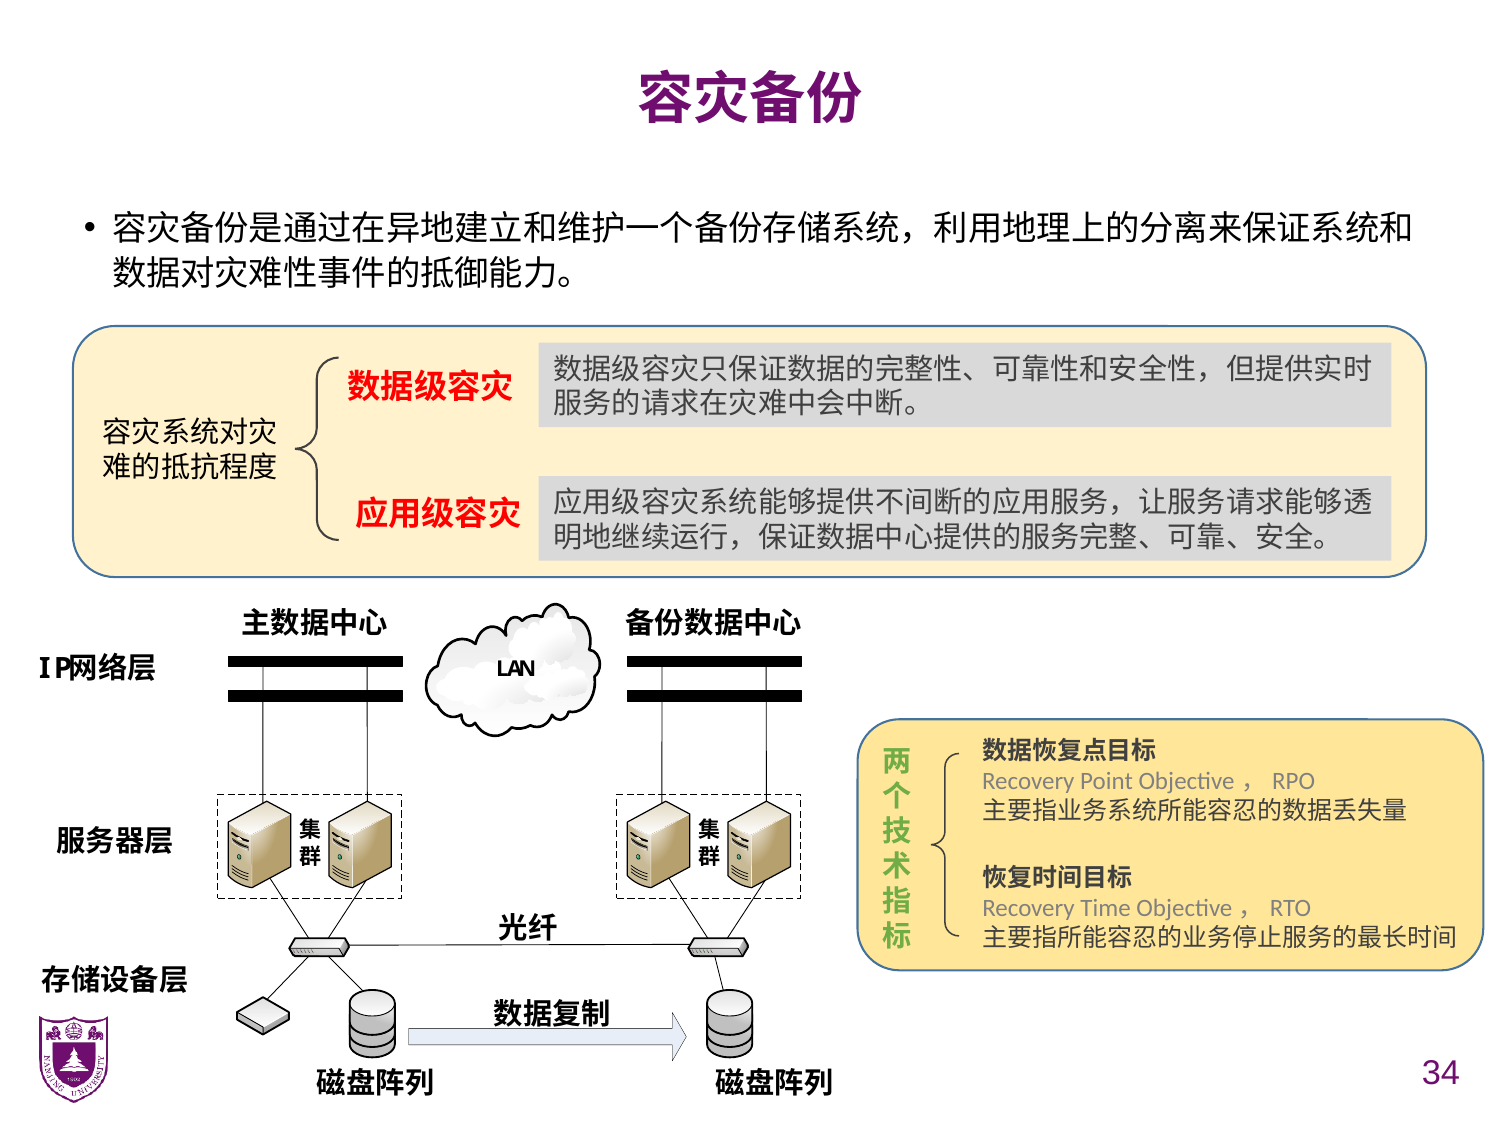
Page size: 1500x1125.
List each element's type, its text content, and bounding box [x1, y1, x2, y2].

text_box 数据级容灾 [339, 357, 529, 413]
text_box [0, 588, 873, 1122]
slide_number 34 [1370, 1047, 1475, 1095]
text_box 应用级容灾 [340, 484, 537, 540]
list 容灾备份是通过在异地建立和维护一个备份存储系统，利用地理上的分离来保证系统和数据对灾难性事件的抵御能力。 [68, 194, 1431, 1046]
text_box 容灾系统对灾难的抵抗程度 [87, 405, 303, 491]
text_box 数据恢复点目标 Recovery Point Objective，RPO 主要指业务系统所能容忍的数据丢失量 [967, 727, 1423, 833]
text_box 应用级容灾系统能够提供不间断的应用服务，让服务请求能够透明地继续运行，保证数据中心提供的服务完整、可靠、安全。 [538, 476, 1392, 561]
text_box [294, 357, 339, 541]
text_box [930, 752, 960, 937]
text_box [1431, 718, 1485, 958]
text_box [1431, 959, 1472, 972]
text_box 两个技术指标 [873, 735, 929, 960]
text_box 恢复时间目标 Recovery Time Objective，RTO 主要指所能容忍的业务停止服务的最长时间 [967, 854, 1473, 959]
text_box 数据级容灾只保证数据的完整性、可靠性和安全性，但提供实时服务的请求在灾难中会中断。 [538, 342, 1392, 428]
title 容灾备份 [68, 47, 1431, 154]
